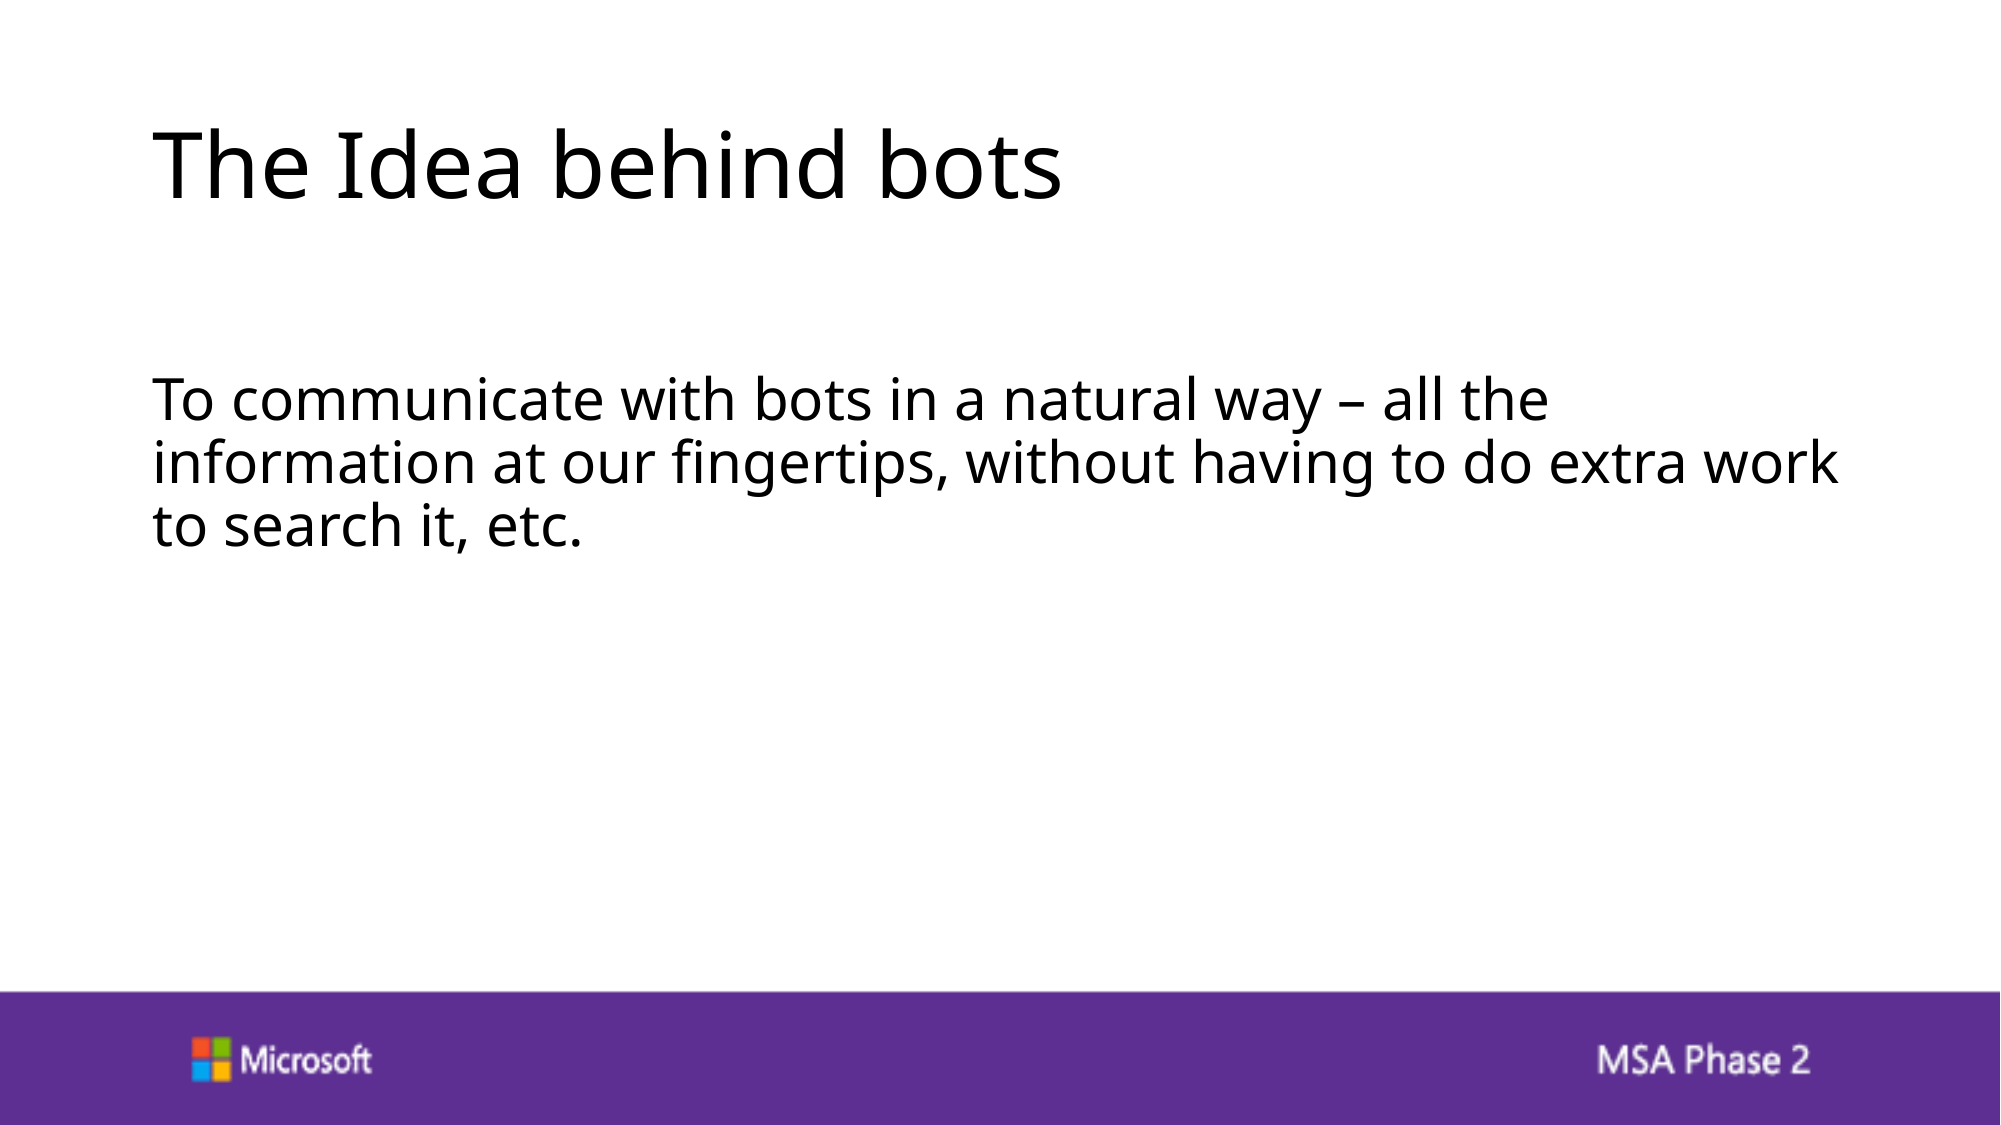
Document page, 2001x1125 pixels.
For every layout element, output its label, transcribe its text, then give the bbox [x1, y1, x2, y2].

picture [0, 0, 2000, 1125]
list To communicate with bots in a natural way – all the information at our fingertips, without having to do extra work to search it, etc. [137, 362, 1863, 1014]
title The Idea behind bots [137, 59, 1863, 278]
